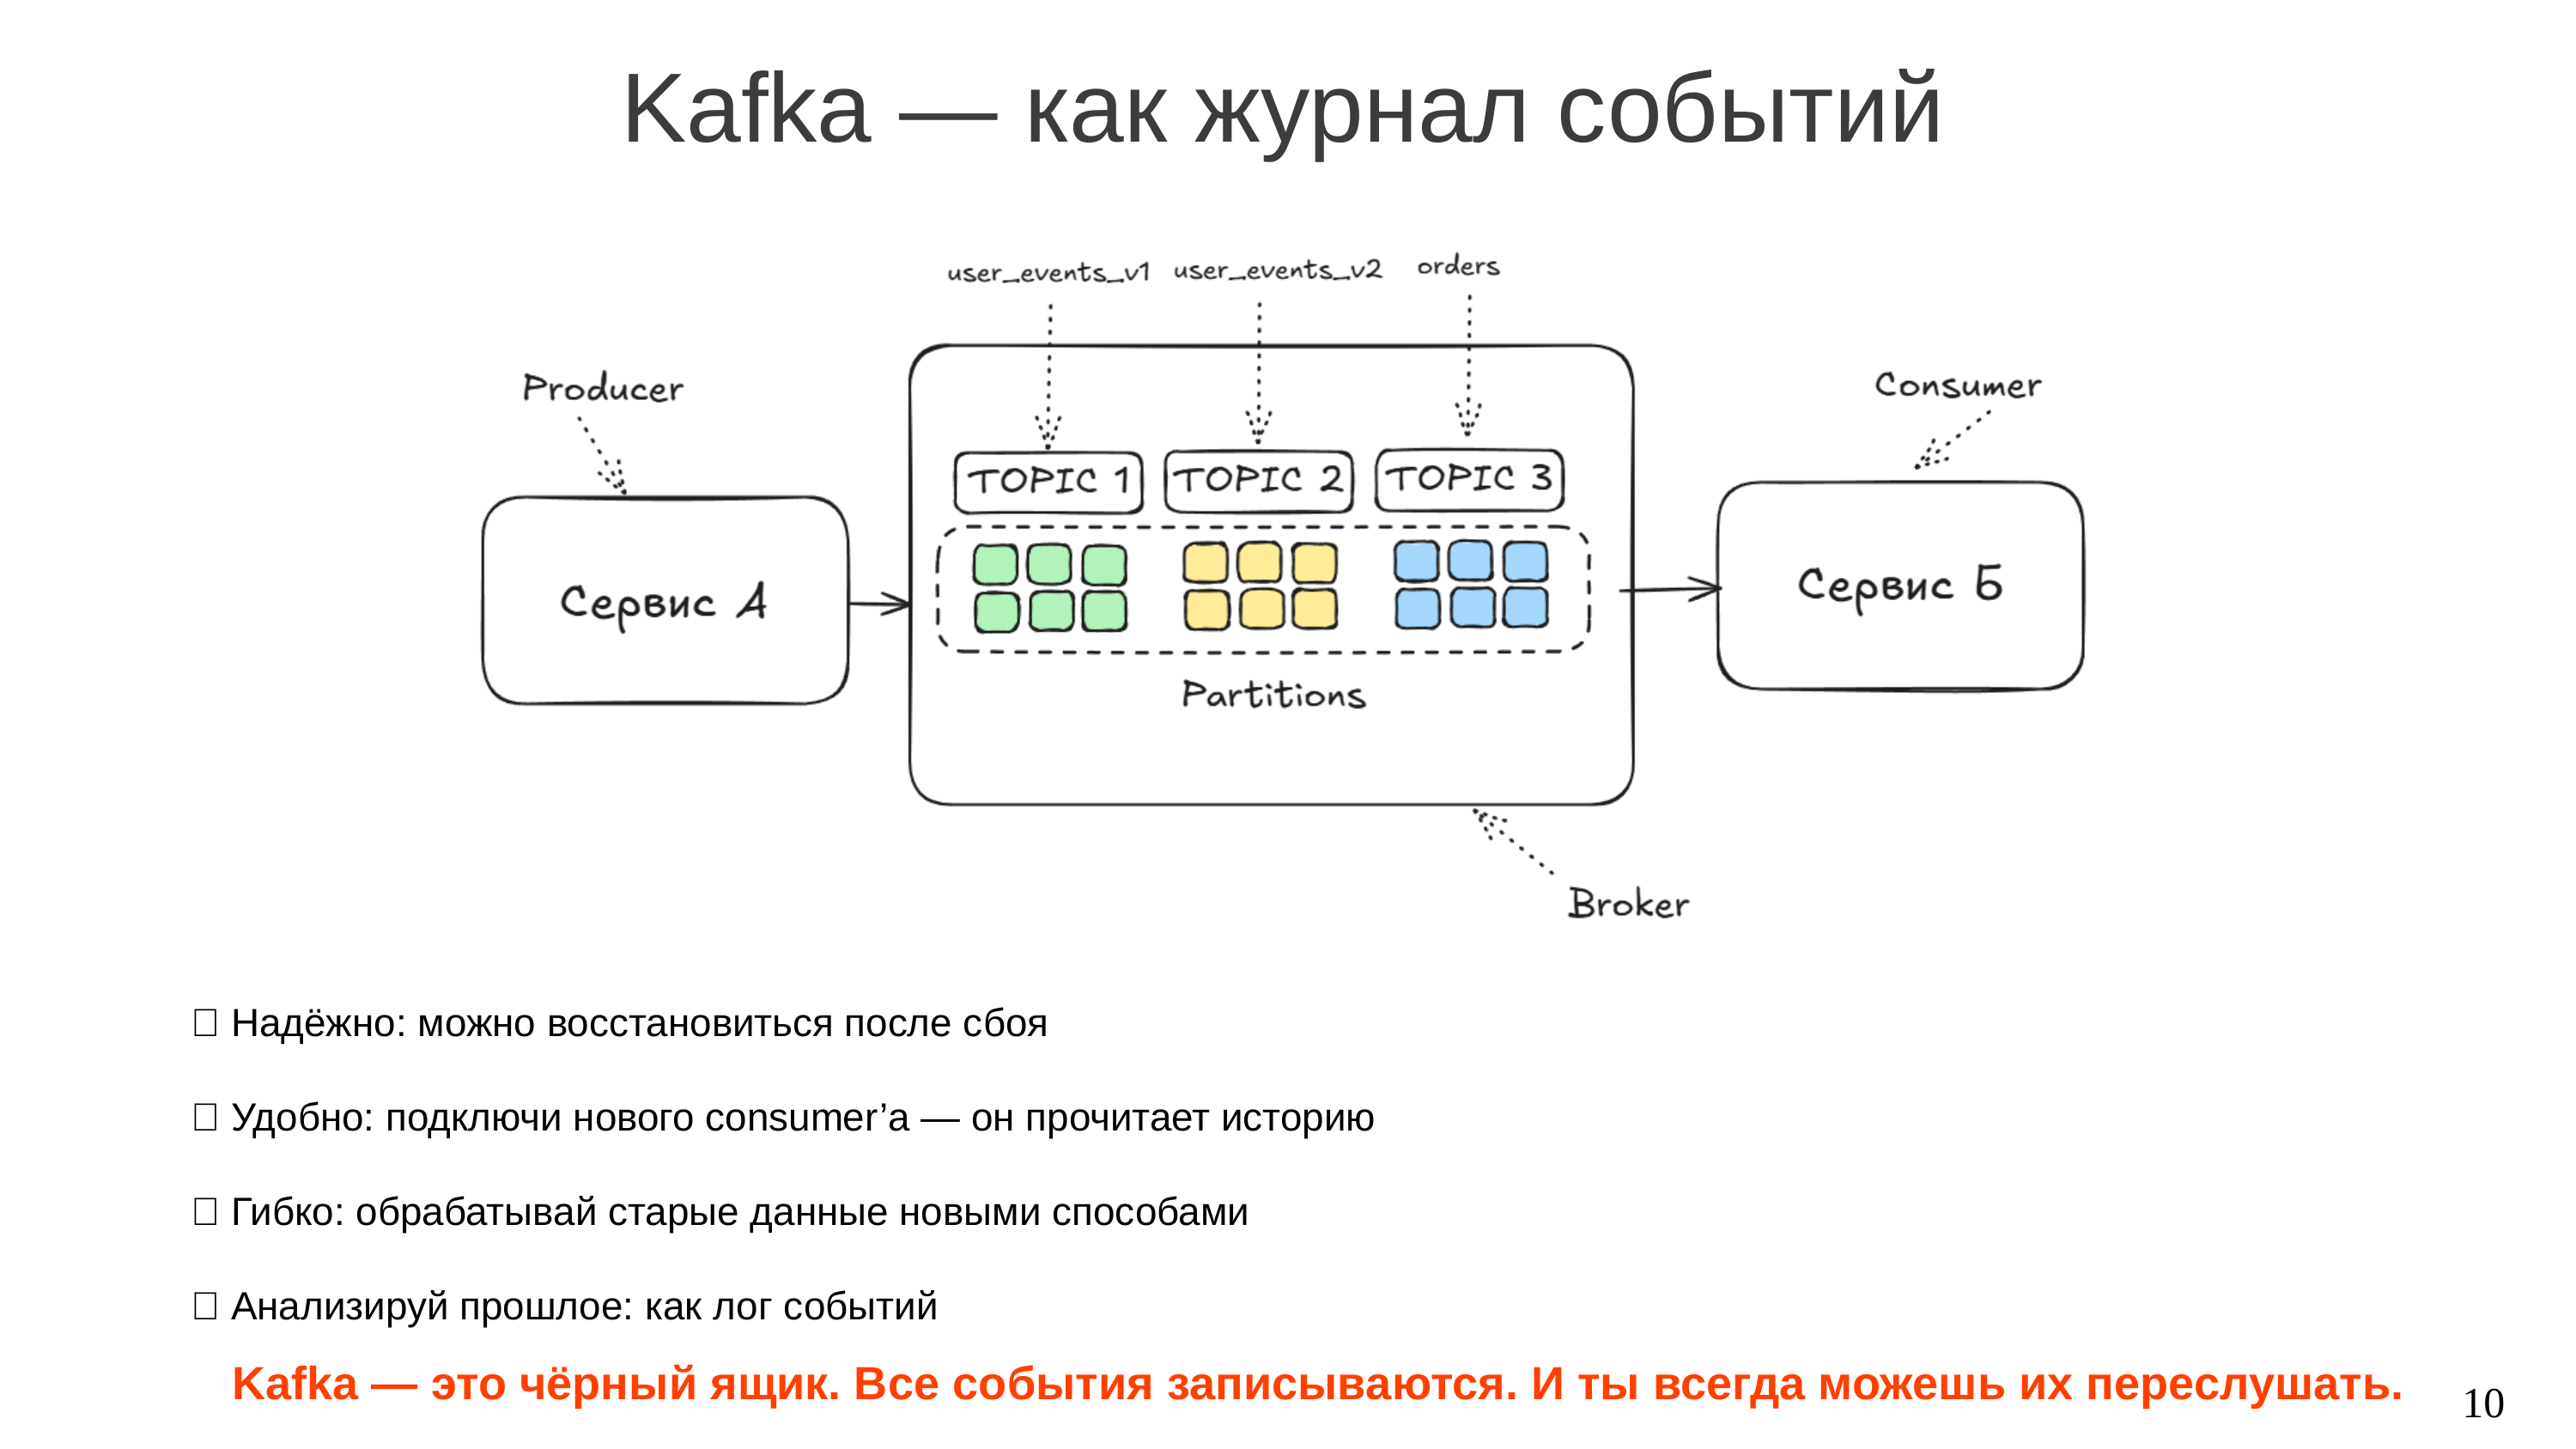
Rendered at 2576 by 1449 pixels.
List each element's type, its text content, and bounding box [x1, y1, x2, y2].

picture [470, 236, 2097, 943]
text_box Kafka — как журнал событий [0, 28, 2567, 176]
text_box ✅ Надёжно: можно восстановиться после сбоя ✅ Удобно: подключи нового consumer’а — он прочитает историю ✅ Гибко: обрабатывай старые данные новыми способами ✅ Анализируй прошлое: как лог событий [178, 990, 2483, 1334]
text_box Kafka — это чёрный ящик. Все события записываются. И ты всегда можешь их переслушать. [219, 1346, 2475, 1416]
text_box <номер> [2449, 1368, 2576, 1434]
